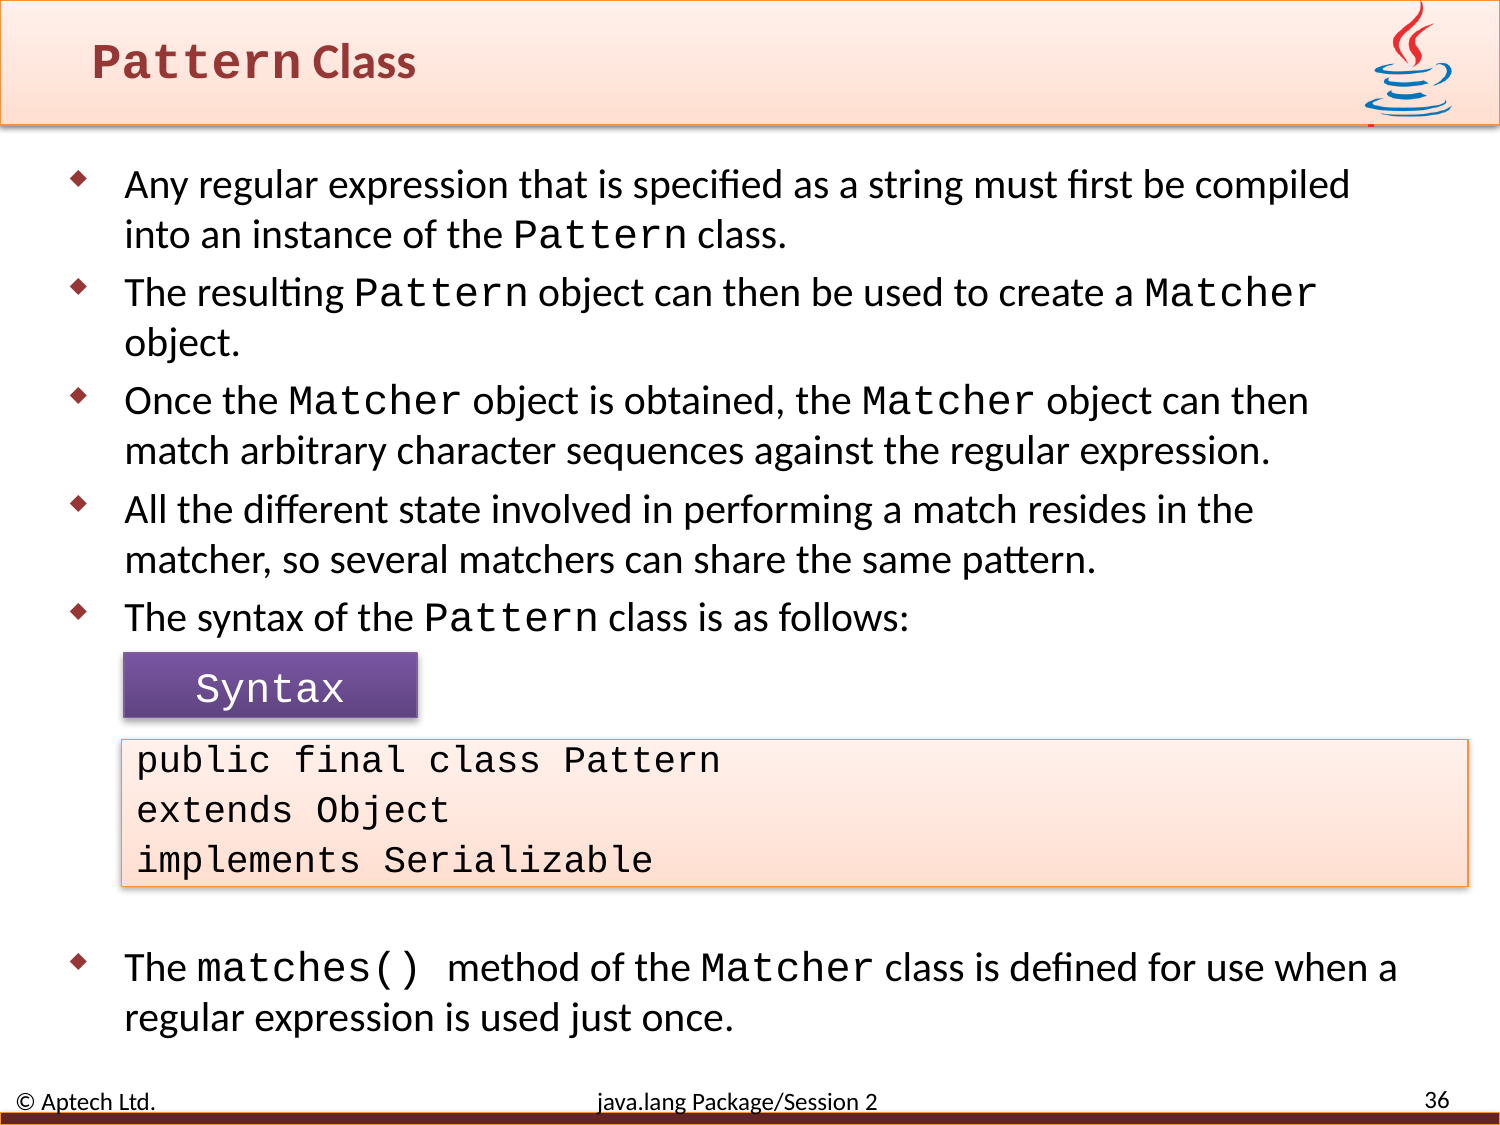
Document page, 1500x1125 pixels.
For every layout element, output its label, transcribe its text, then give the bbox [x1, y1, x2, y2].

title Pattern Class [76, 24, 1288, 93]
footer © Aptech Ltd. java.lang Package/Session 2 [0, 1087, 1325, 1113]
slide_number 36 [1337, 1084, 1465, 1113]
list Any regular expression that is specified as a string must first be compiled into an instance of the Pattern class. The resulting Pattern object can then be used to create a Matcher object. Once the Matcher object is obtained, the Matcher object can then match arbitrary character sequences against the regular expression. All the different state involved in performing a match resides in the matcher, so several matchers can share the same pattern. The syntax of the Pattern class is as follows: The matches() method of the Matcher class is defined for use when a regular expression is used just once. [52, 148, 1424, 1048]
text_box Syntax [123, 652, 418, 718]
picture [1362, 0, 1454, 127]
text_box public final class Pattern extends Object implements Serializable [121, 739, 1469, 887]
